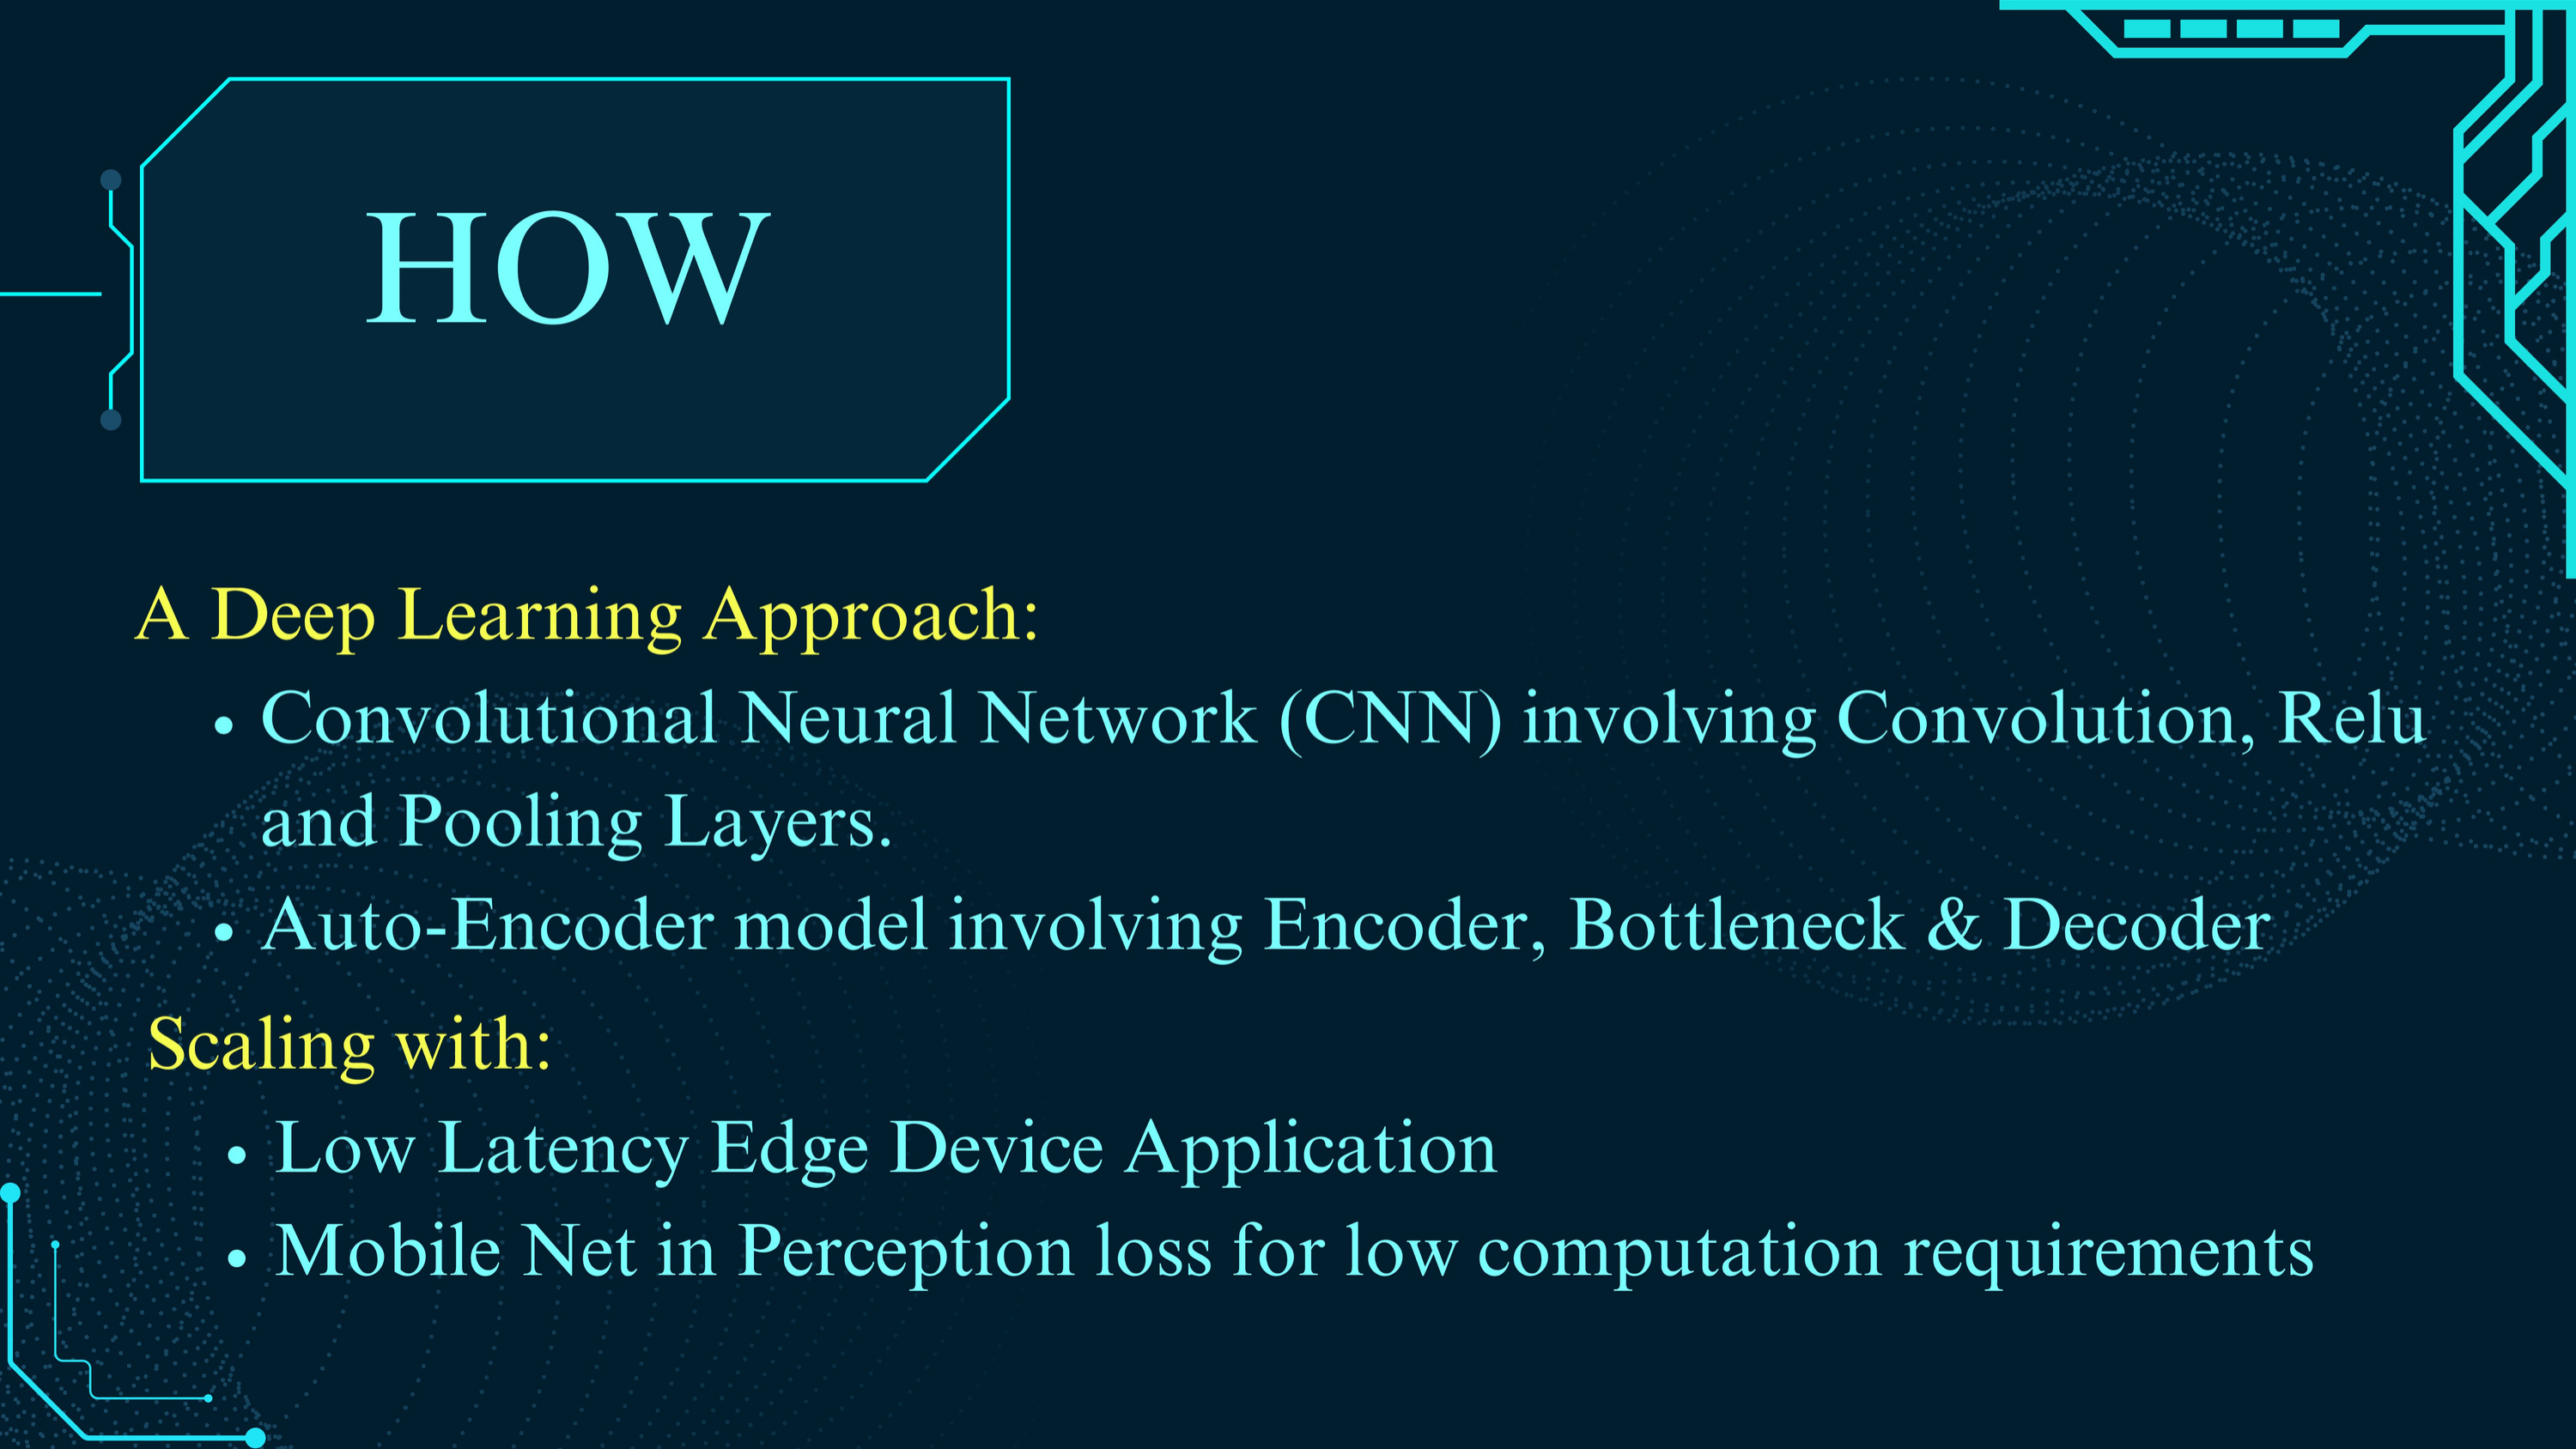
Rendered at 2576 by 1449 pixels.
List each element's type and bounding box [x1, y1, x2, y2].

text_box [0, 0, 2576, 1449]
